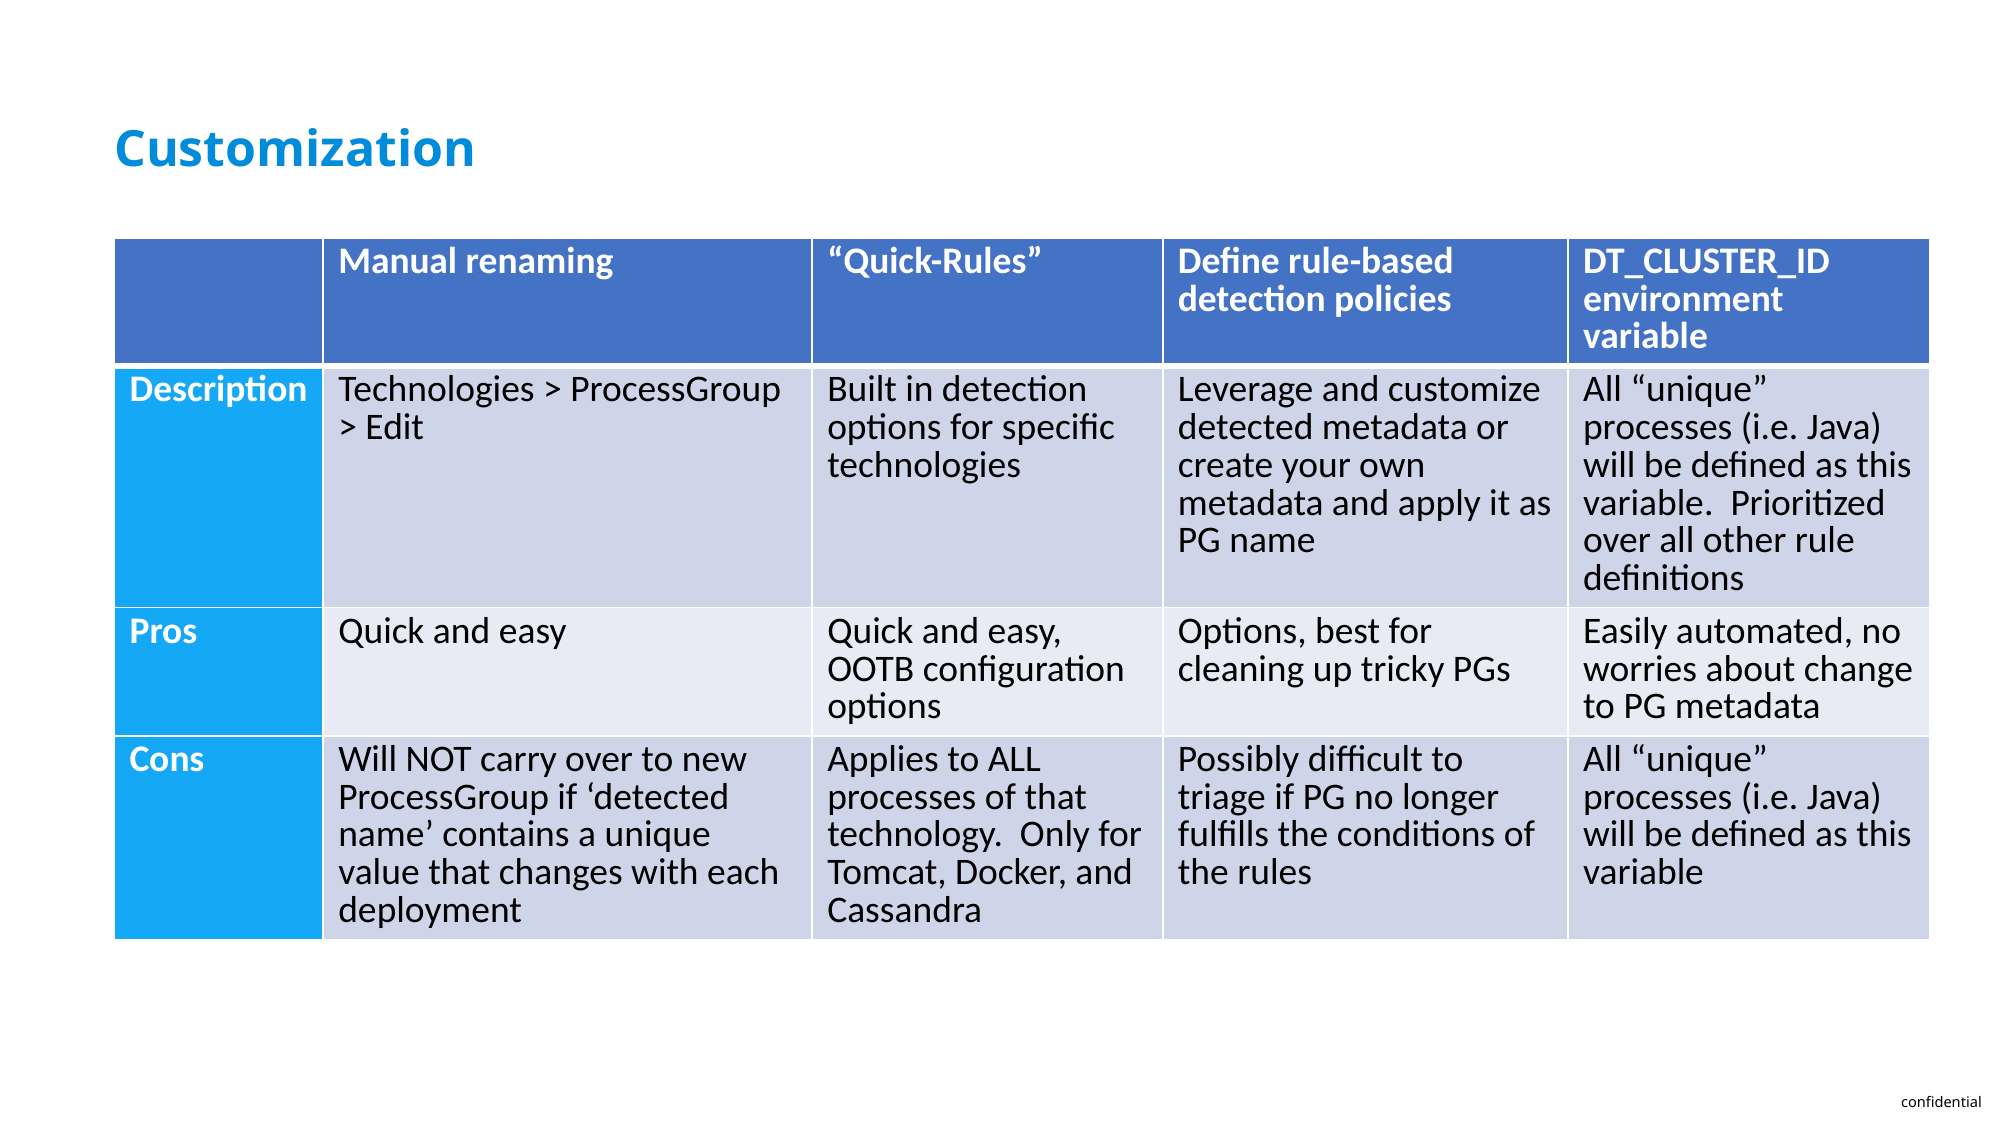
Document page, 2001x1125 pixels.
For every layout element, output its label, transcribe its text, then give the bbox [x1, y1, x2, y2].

table_header Manual renaming [324, 239, 811, 363]
table_cell Description [115, 369, 322, 607]
table_cell Leverage and customize detected metadata or create your own metadata and apply it as PG name [1164, 369, 1567, 607]
table_cell Technologies > ProcessGroup > Edit [324, 369, 811, 607]
table_cell Will NOT carry over to new ProcessGroup if ‘detected name’ contains a unique value that changes with each deployment [324, 737, 811, 939]
table_header “Quick-Rules” [813, 239, 1162, 363]
table_header Define rule-based detection policies [1164, 239, 1567, 363]
table_cell Cons [115, 737, 322, 939]
table_header [115, 239, 322, 363]
table_cell Pros [115, 608, 322, 735]
table_header DT_CLUSTER_ID environment variable [1569, 239, 1929, 363]
table_cell Quick and easy [324, 608, 811, 735]
table_cell Built in detection options for specific technologies [813, 369, 1162, 607]
table_cell Quick and easy, OOTB configuration options [813, 608, 1162, 735]
table_cell All “unique” processes (i.e. Java) will be defined as this variable. Prioritized over all other rule definitions [1569, 369, 1929, 607]
table_cell Easily automated, no worries about change to PG metadata [1569, 608, 1929, 735]
table_cell All “unique” processes (i.e. Java) will be defined as this variable [1569, 737, 1929, 939]
table_cell Possibly difficult to triage if PG no longer fulfills the conditions of the rules [1164, 737, 1567, 939]
table_cell Options, best for cleaning up tricky PGs [1164, 608, 1567, 735]
text_box Customization [114, 85, 1882, 196]
table_cell Applies to ALL processes of that technology. Only for Tomcat, Docker, and Cassandra [813, 737, 1162, 939]
